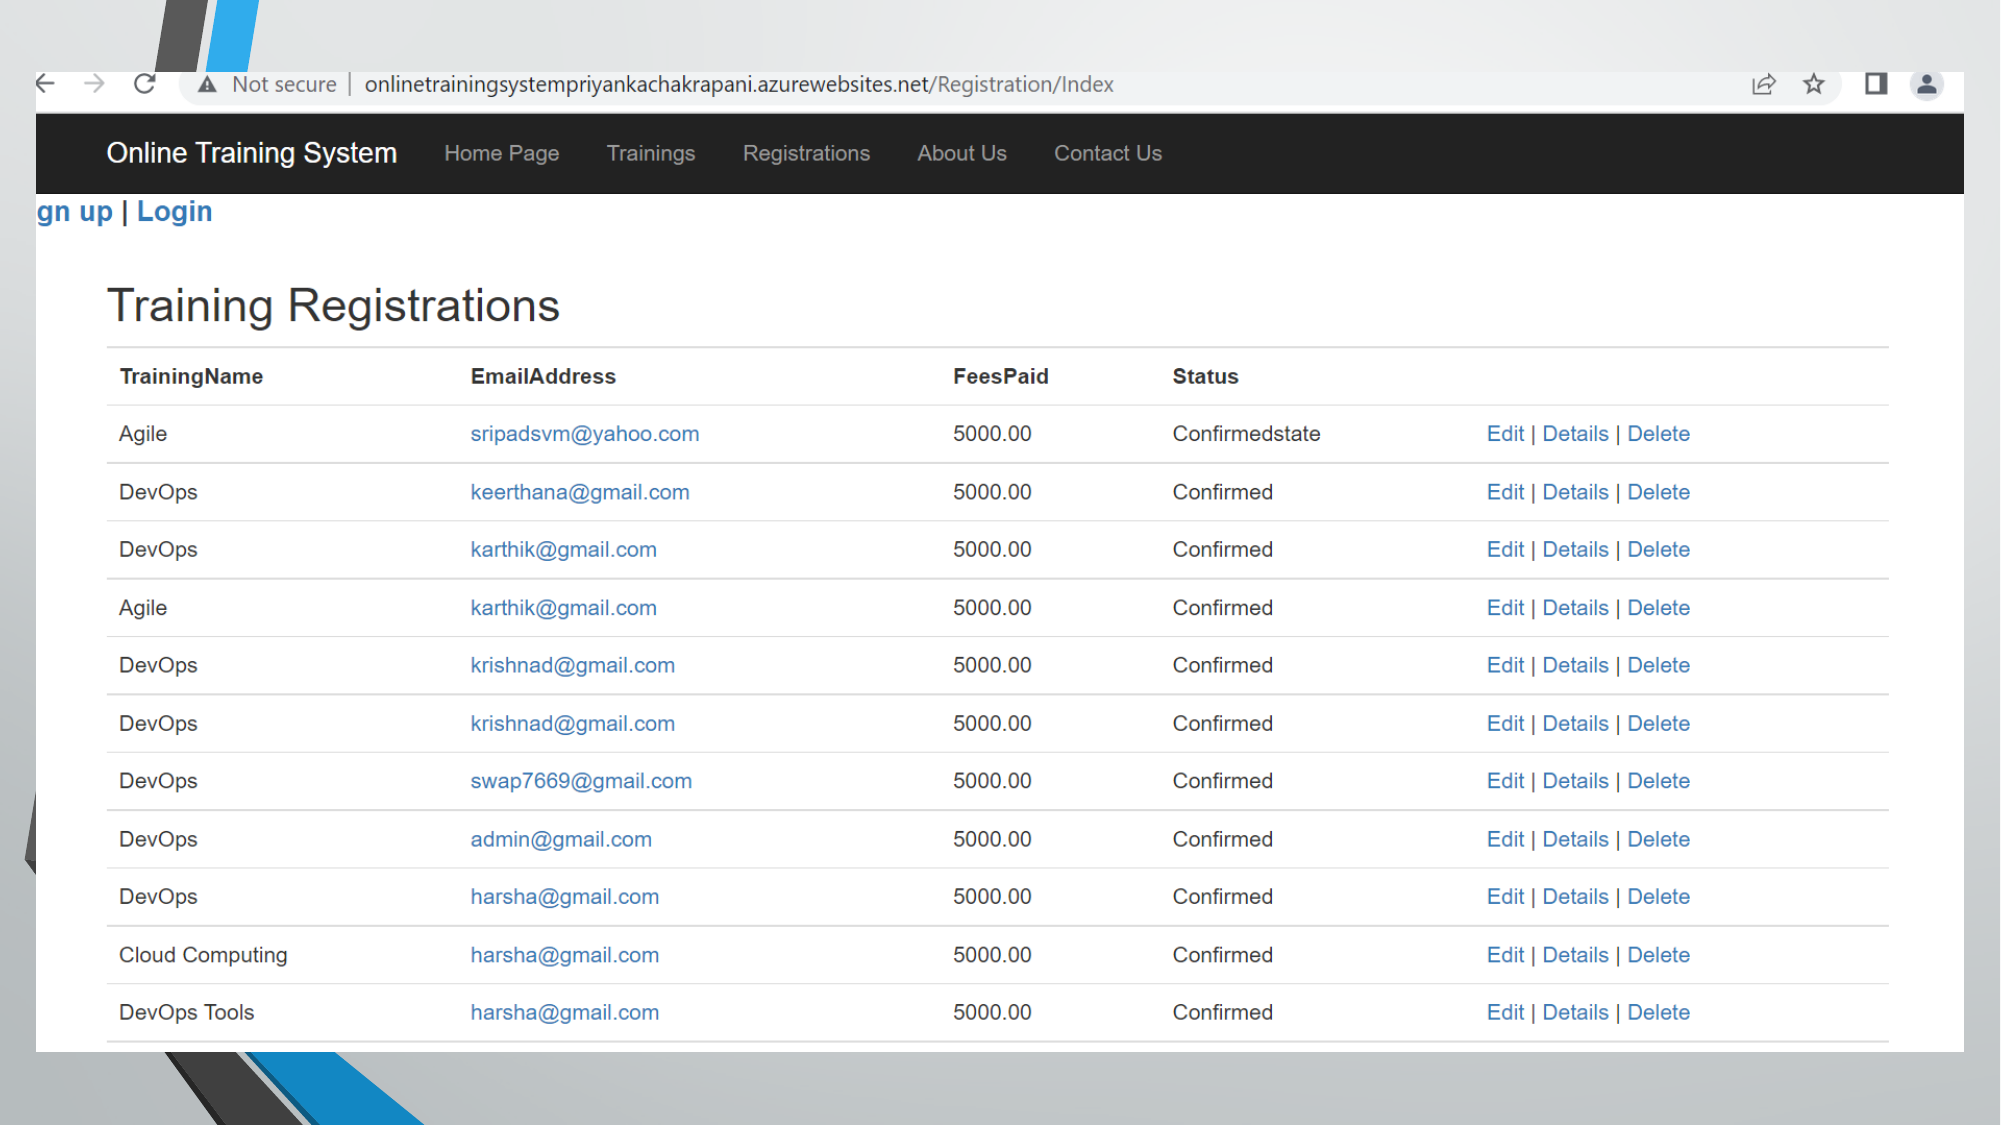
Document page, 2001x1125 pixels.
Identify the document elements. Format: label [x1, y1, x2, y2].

picture [36, 72, 1964, 1053]
